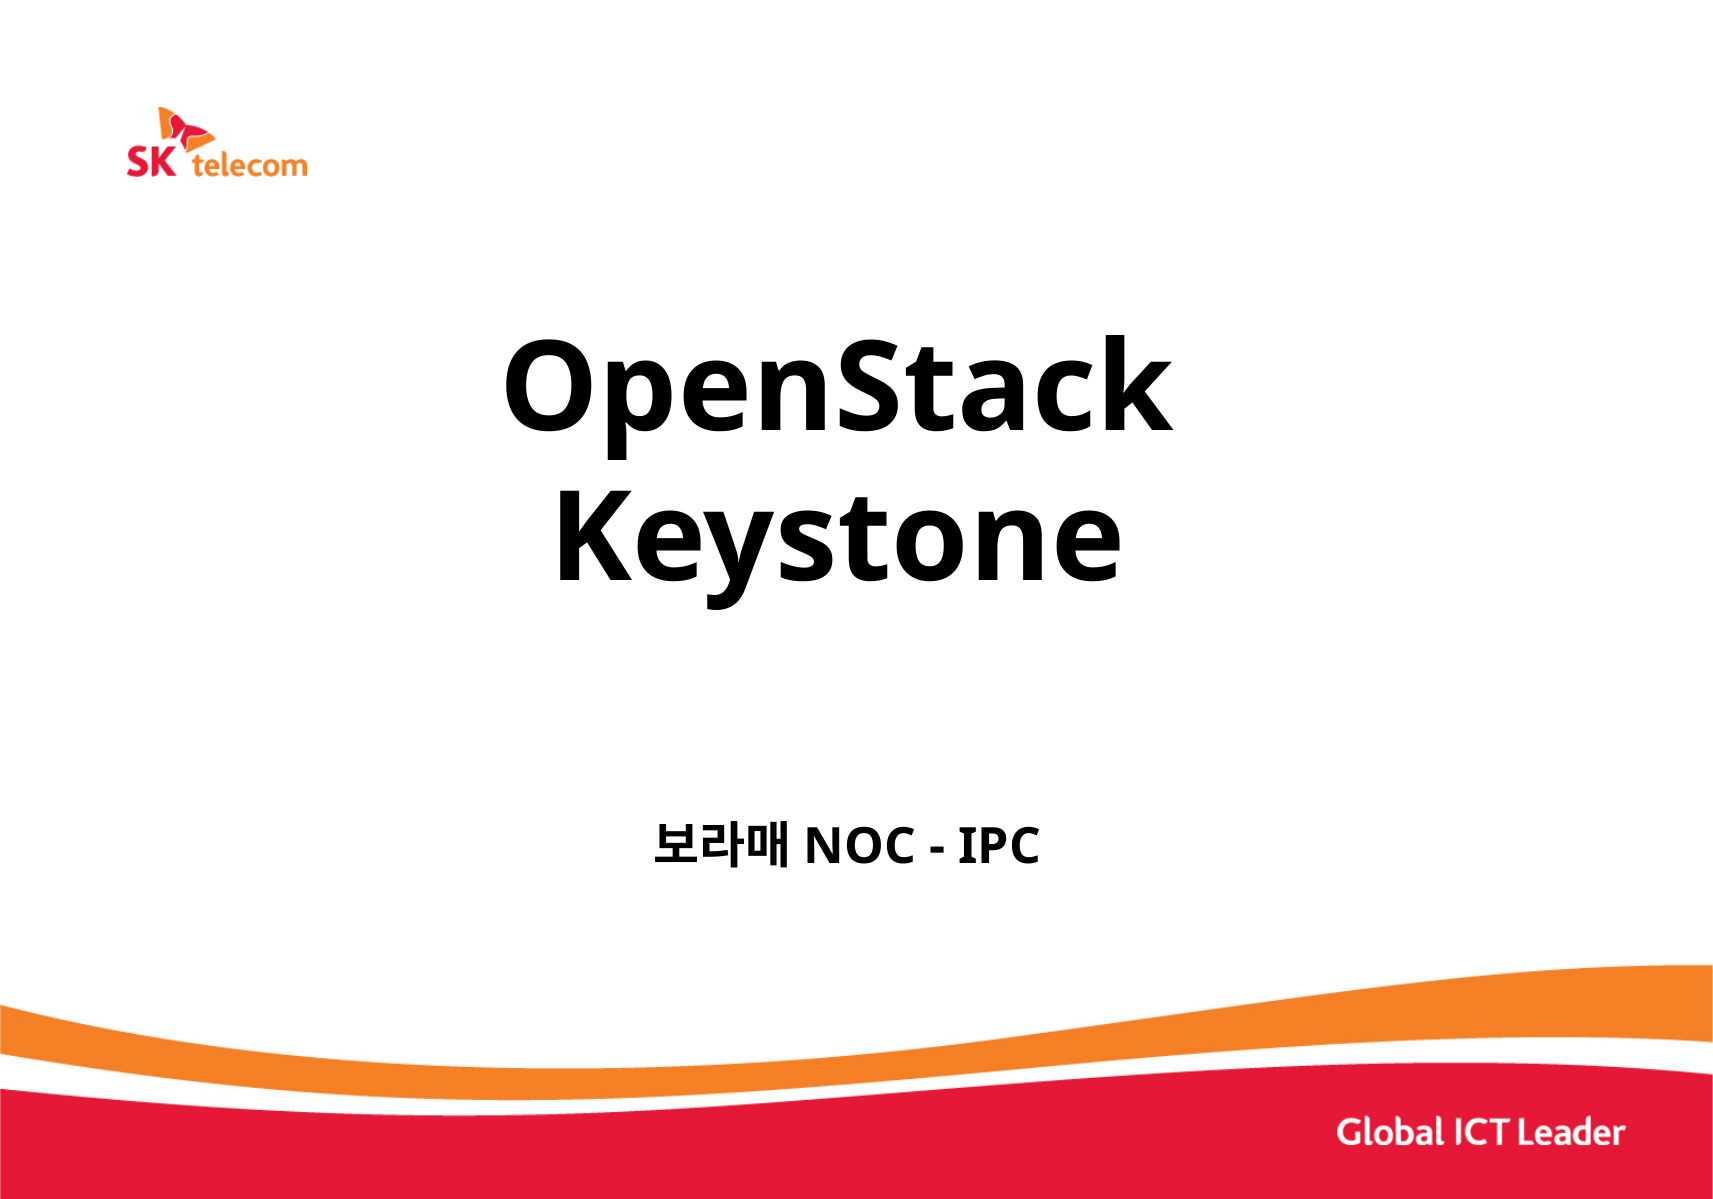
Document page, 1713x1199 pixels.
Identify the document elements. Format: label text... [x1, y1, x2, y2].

title OpenStack Keystone [200, 298, 1475, 436]
picture [0, 0, 1713, 1199]
subtitle 보라매NOC - IPC [608, 805, 1087, 901]
